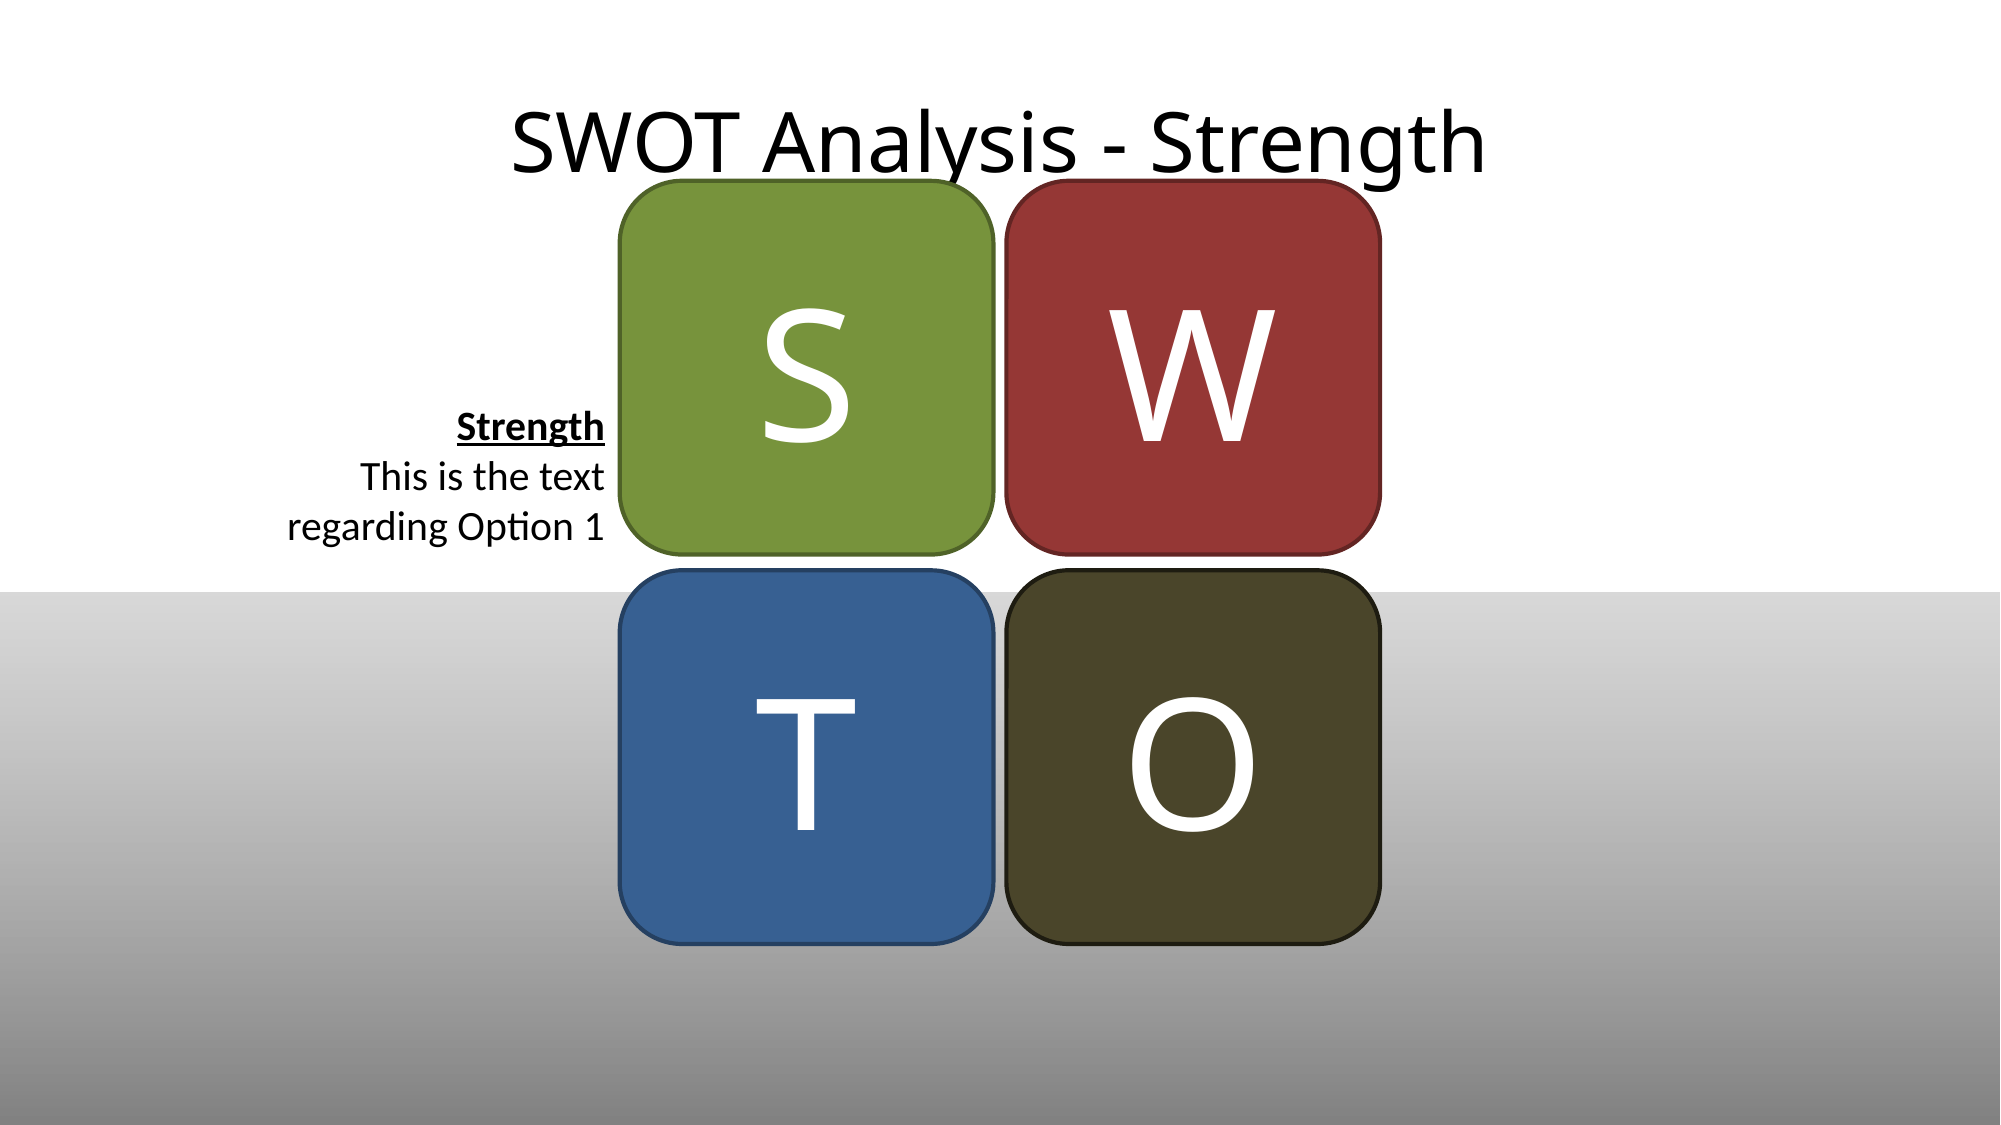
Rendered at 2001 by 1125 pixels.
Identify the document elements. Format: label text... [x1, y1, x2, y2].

text_box Strength This is the text regarding Option 1 [207, 391, 614, 556]
text_box [0, 590, 2000, 1125]
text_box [619, 180, 1381, 945]
title SWOT Analysis - Strength [99, 45, 1900, 233]
